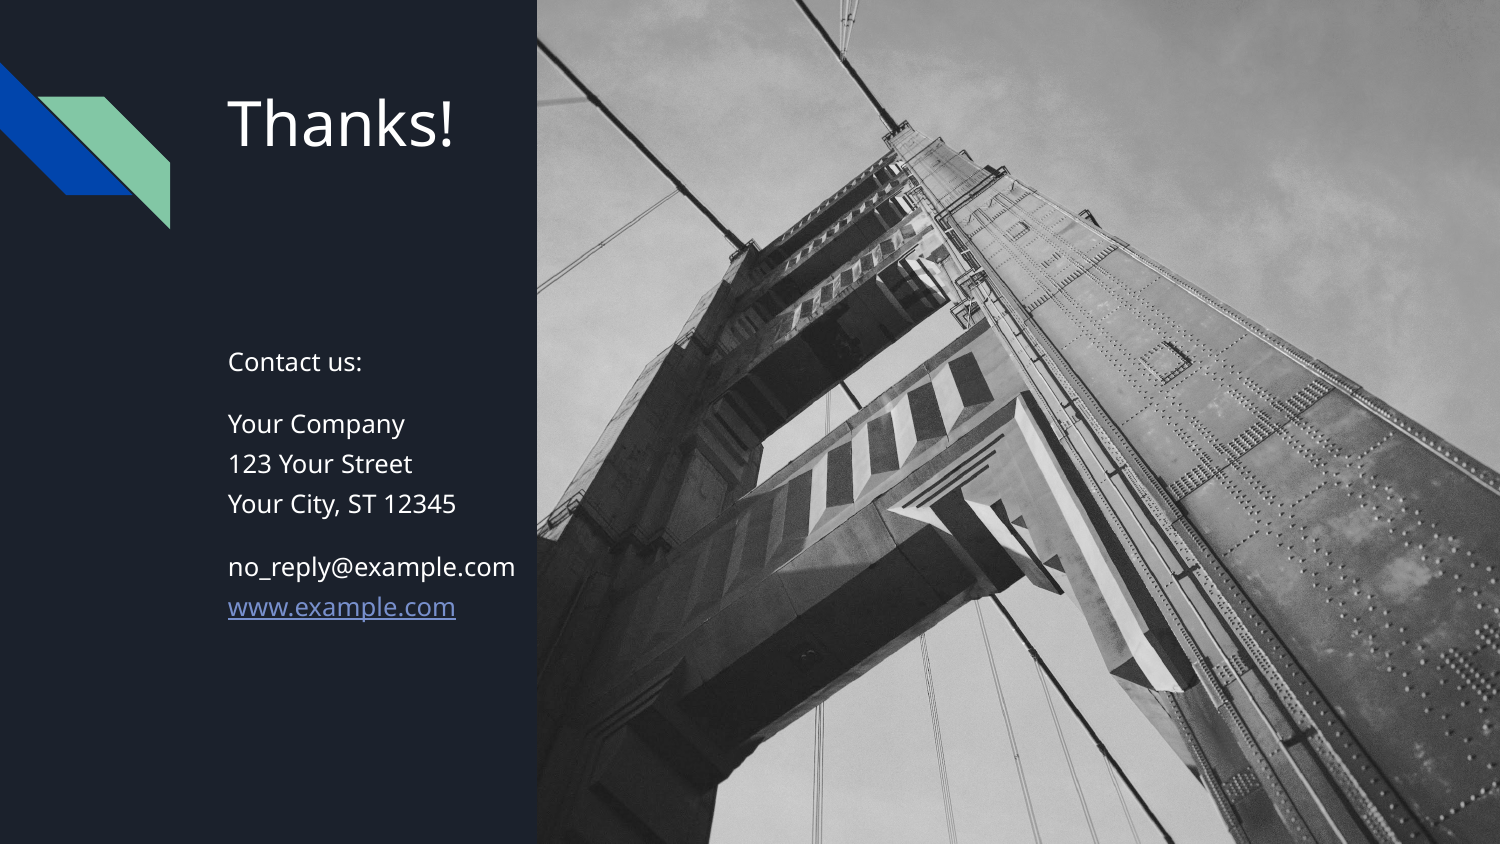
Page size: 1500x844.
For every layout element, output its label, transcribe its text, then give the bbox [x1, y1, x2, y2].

title Thanks! [212, 64, 531, 310]
list Contact us: Your Company 123 Your Street Your City, ST 12345 no_reply@example.com www.example.com [212, 323, 531, 720]
picture [536, 0, 1500, 844]
